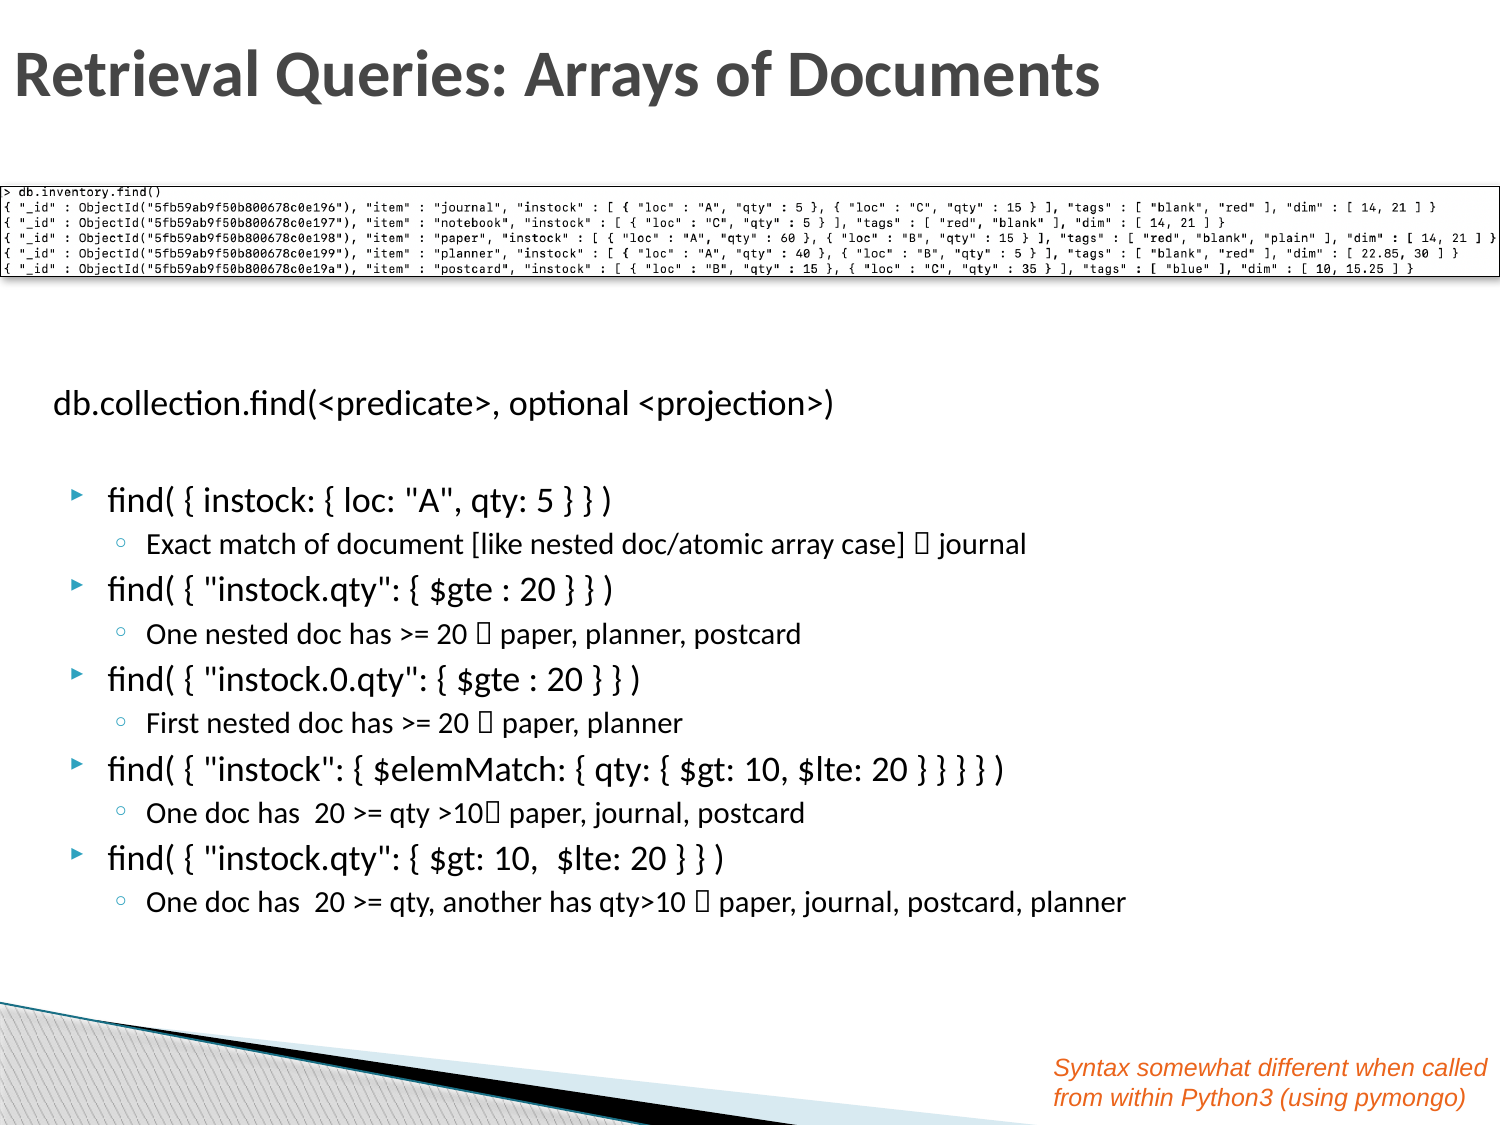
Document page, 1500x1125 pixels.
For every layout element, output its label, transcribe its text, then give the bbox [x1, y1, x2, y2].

title Retrieval Queries: Arrays of Documents [0, 0, 1350, 141]
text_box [0, 1006, 633, 1125]
text_box Syntax somewhat different when called from within Python3 (using pymongo) [1038, 1044, 1500, 1119]
picture [0, 185, 1500, 277]
list db.collection.find(<predicate>, optional <projection>) find( { instock: { loc: "A", qty: 5 } } ) Exact match of document [like nested doc/atomic array case]  journal find( { "instock.qty": { $gte : 20 } } ) One nested doc has >= 20  paper, planner, postcard find( { "instock.0.qty": { $gte : 20 } } ) First nested doc has >= 20  paper, planner find( { "instock": { $elemMatch: { qty: { $gt: 10, $lte: 20 } } } } ) One doc has 20 >= qty >10 paper, journal, postcard find( { "instock.qty": { $gt: 10, $lte: 20 } } ) One doc has 20 >= qty, another has qty>10  paper, journal, postcard, planner [37, 371, 1389, 930]
